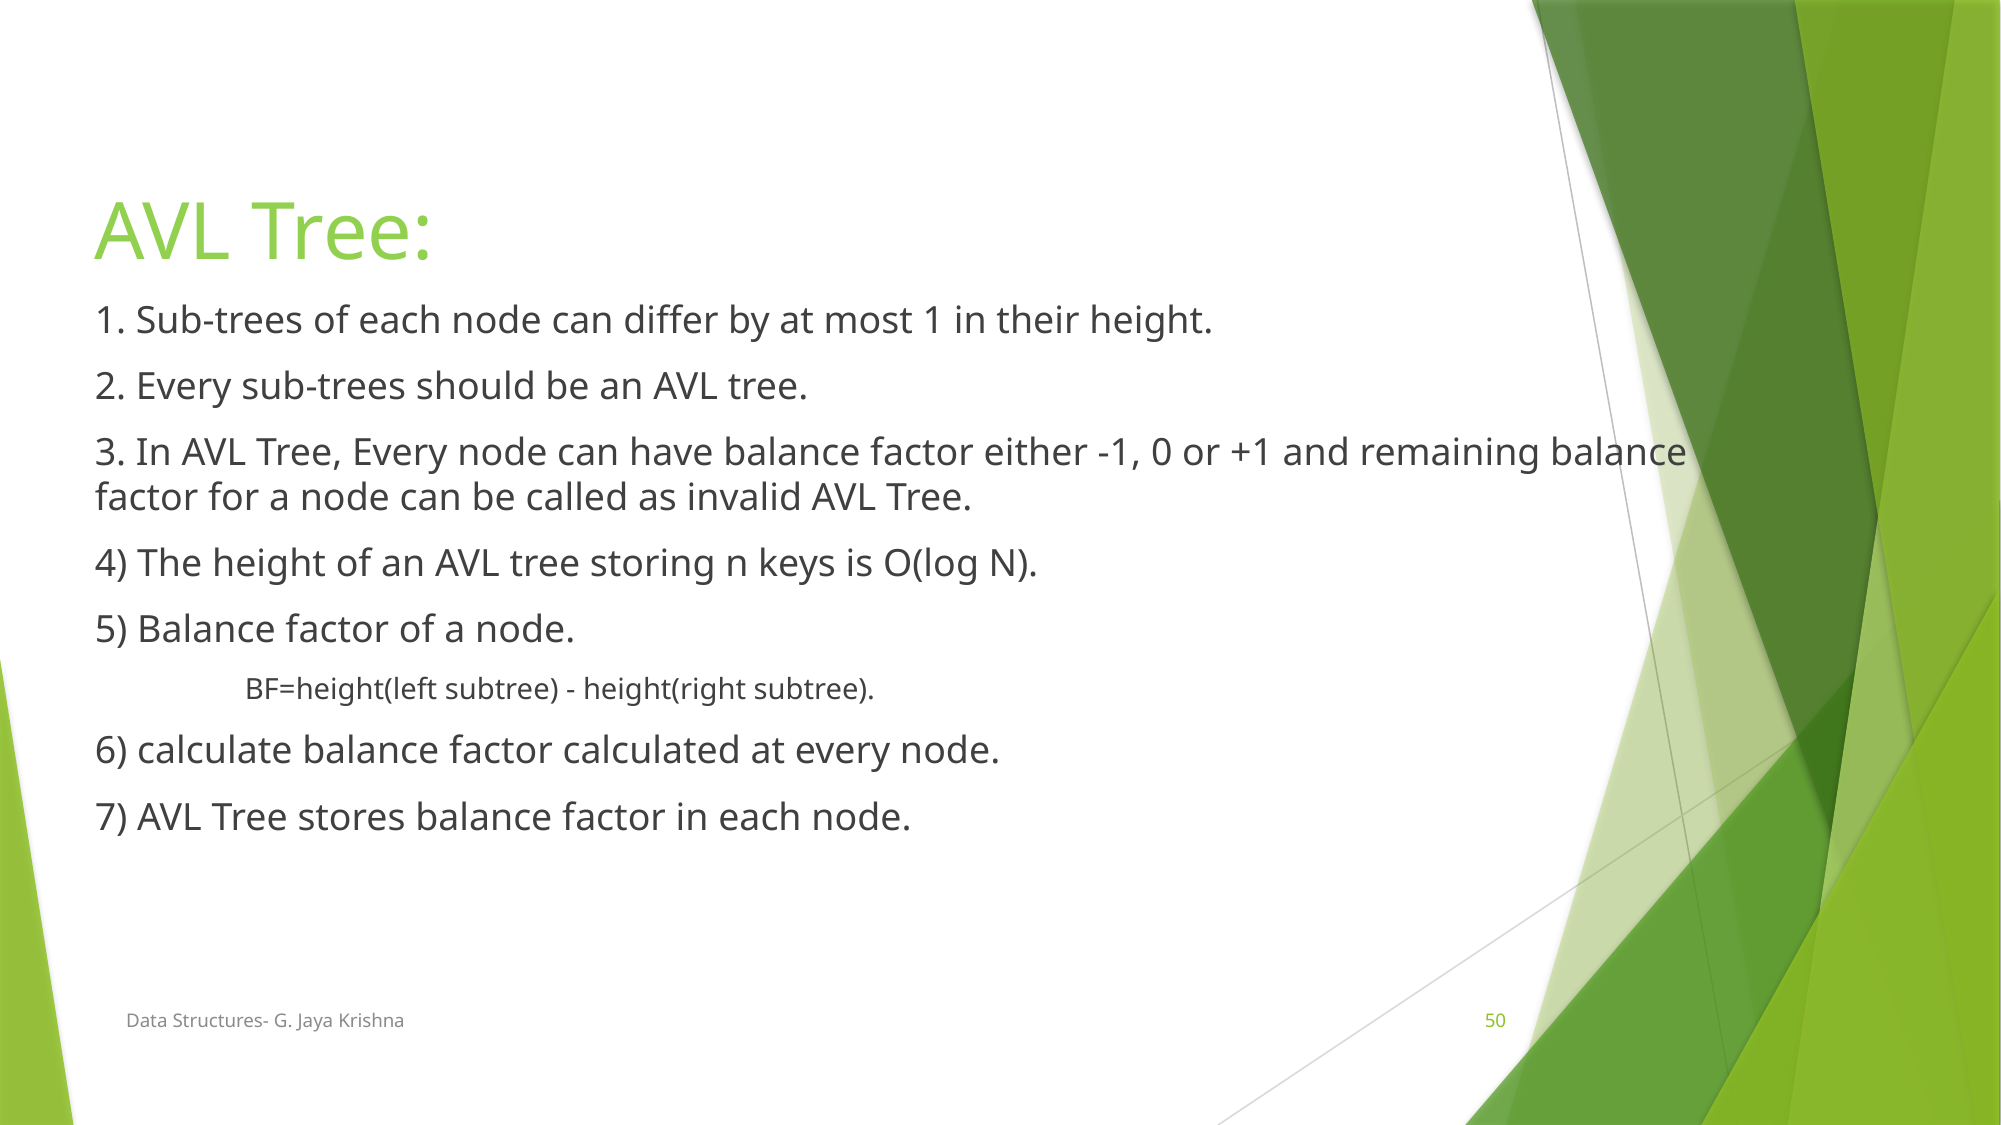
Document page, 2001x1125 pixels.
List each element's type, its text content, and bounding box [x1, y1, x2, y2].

slide_number 50 [1409, 991, 1522, 1051]
list AVL Tree: 1. Sub-trees of each node can differ by at most 1 in their height. 2. Every sub-trees should be an AVL tree. 3. In AVL Tree, Every node can have balance factor either -1, 0 or +1 and remaining balance factor for a node can be called as invalid AVL Tree. 4) The height of an AVL tree storing n keys is O(log N). 5) Balance factor of a node. BF=height(left subtree) - height(right subtree). 6) calculate balance factor calculated at every node. 7) AVL Tree stores balance factor in each node. [79, 107, 1800, 1005]
footer Data Structures- G. Jaya Krishna [111, 991, 1145, 1051]
